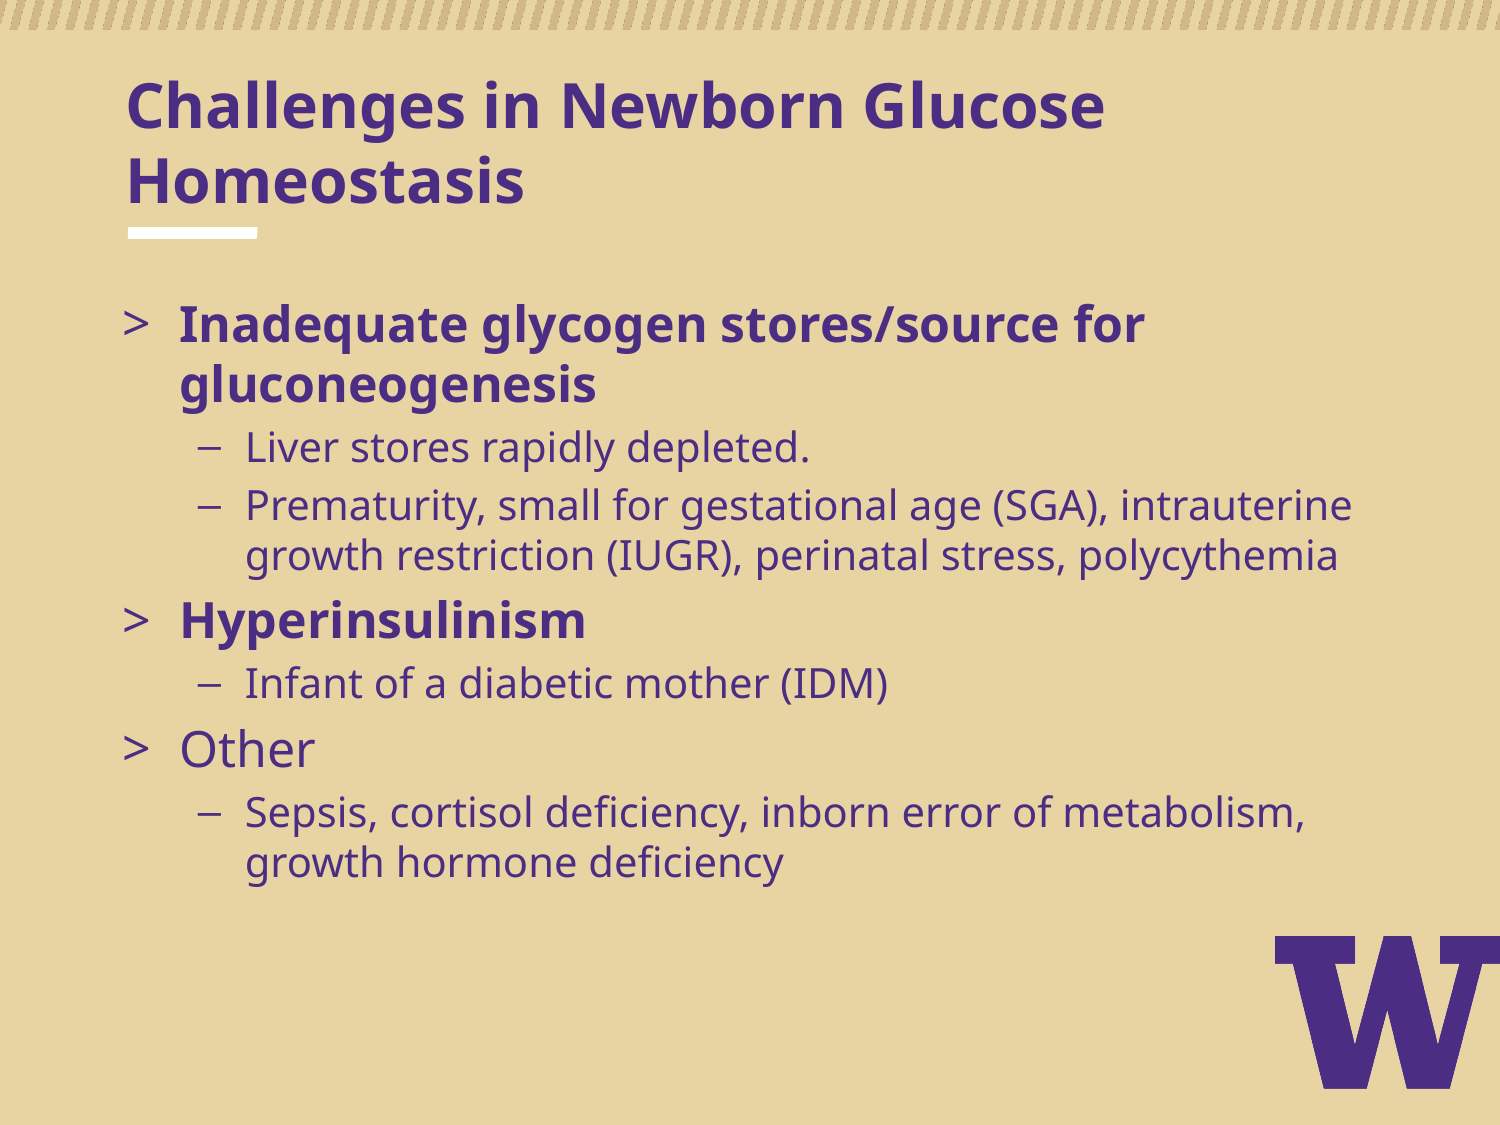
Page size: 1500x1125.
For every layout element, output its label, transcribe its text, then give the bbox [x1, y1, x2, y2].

picture [1275, 936, 1500, 1089]
title Challenges in Newborn Glucose Homeostasis [110, 60, 1434, 224]
picture [0, 0, 1500, 33]
list Inadequate glycogen stores/source for gluconeogenesis Liver stores rapidly depleted. Prematurity, small for gestational age (SGA), intrauterine growth restriction (IUGR), perinatal stress, polycythemia Hyperinsulinism Infant of a diabetic mother (IDM) Other Sepsis, cortisol deficiency, inborn error of metabolism, growth hormone deficiency [108, 284, 1434, 944]
